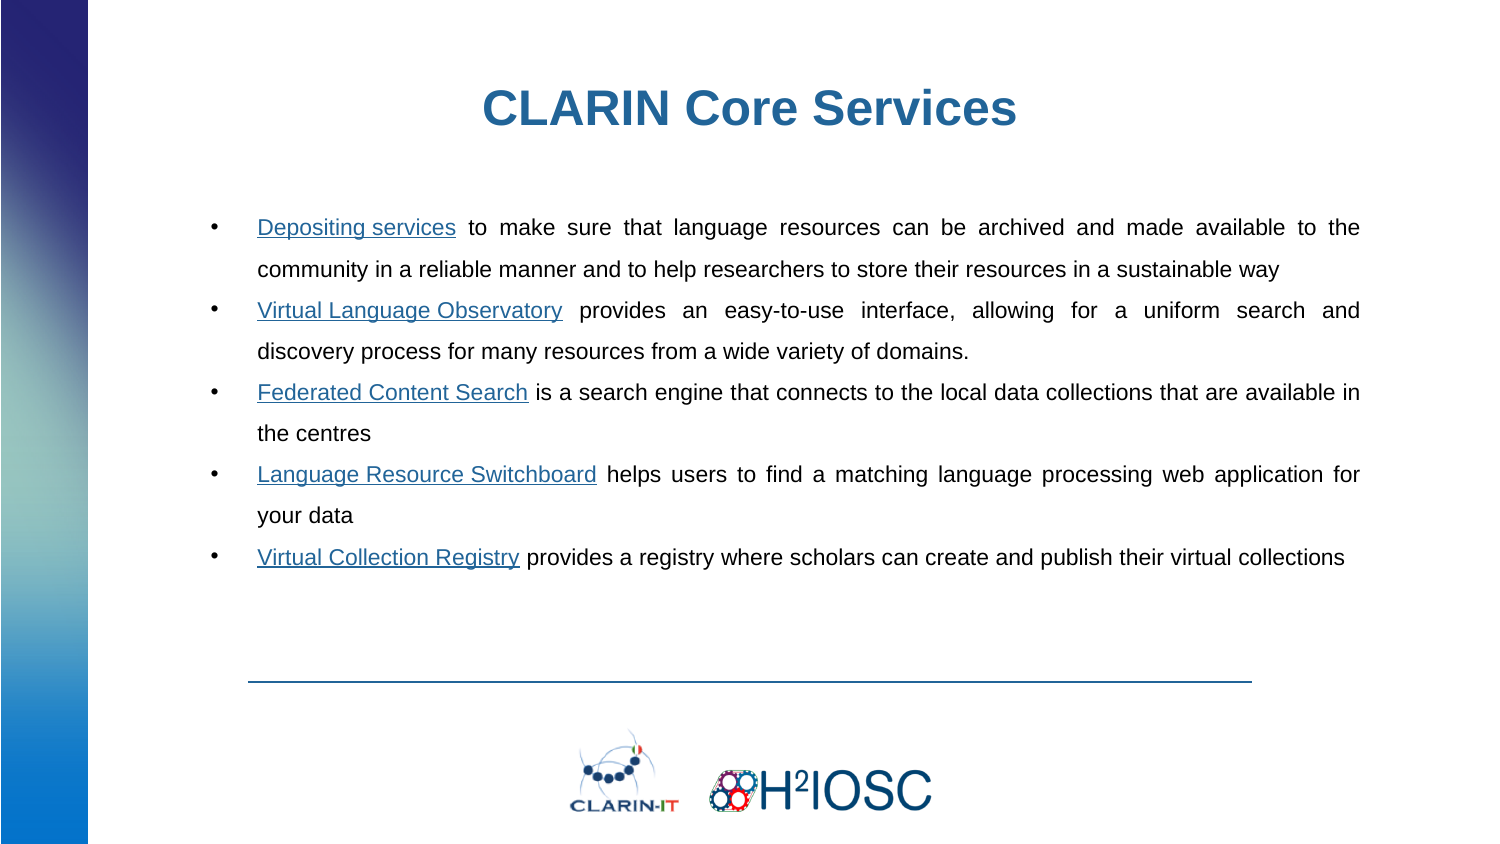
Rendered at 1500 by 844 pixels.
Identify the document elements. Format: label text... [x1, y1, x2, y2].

picture [1, 0, 89, 844]
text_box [564, 704, 936, 826]
text_box Depositing services to make sure that language resources can be archived and made available to the community in a reliable manner and to help researchers to store their resources in a sustainable way Virtual Language Observatory provides an easy-to-use interface, allowing for a uniform search and discovery process for many resources from a wide variety of domains. Federated Content Search is a search engine that connects to the local data collections that are available in the centres Language Resource Switchboard helps users to find a matching language processing web application for your data Virtual Collection Registry provides a registry where scholars can create and publish their virtual collections [195, 184, 1376, 659]
title CLARIN Core Services [282, 51, 1218, 162]
